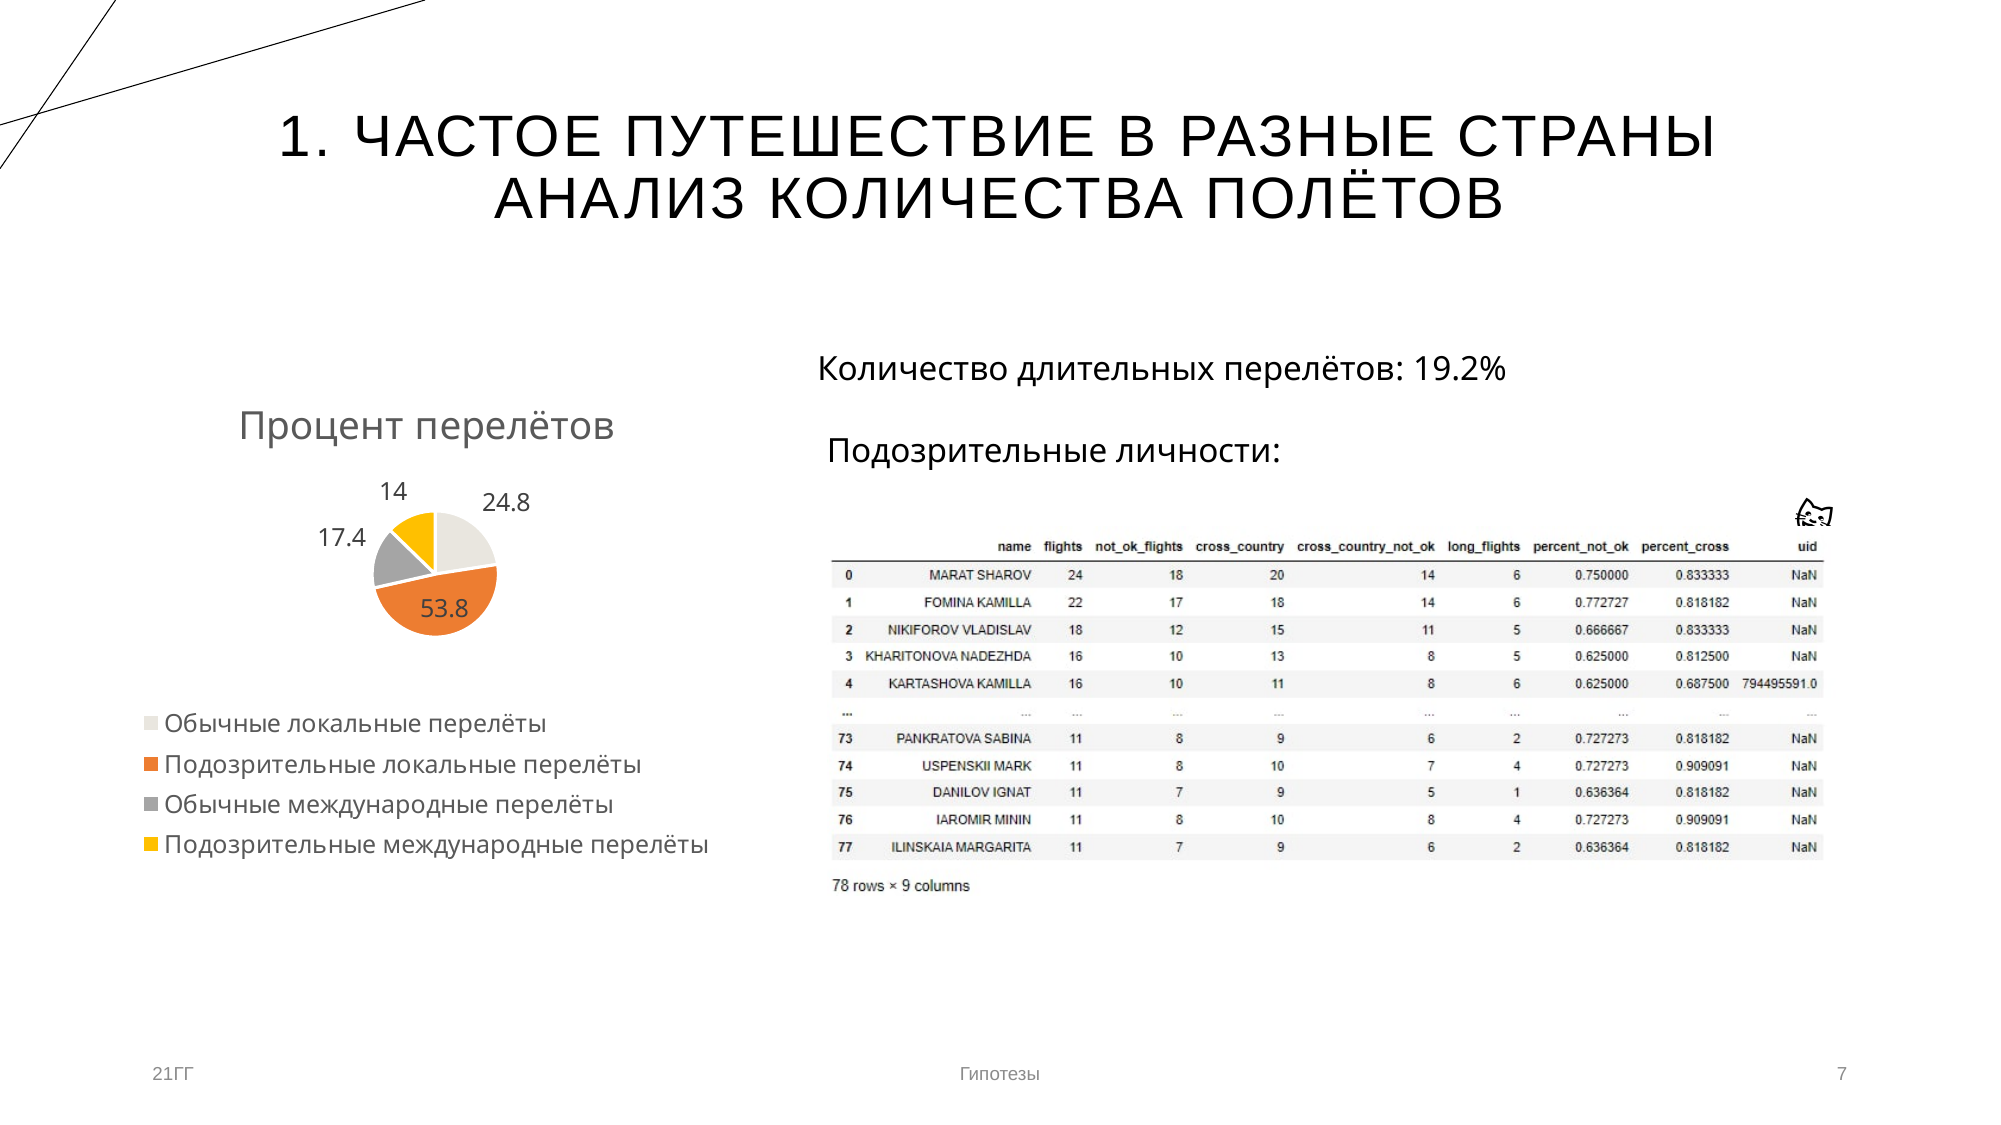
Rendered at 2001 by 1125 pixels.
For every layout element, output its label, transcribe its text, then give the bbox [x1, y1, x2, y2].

chart [51, 367, 802, 868]
slide_number 21ГГ [137, 1042, 588, 1103]
picture [827, 526, 1844, 896]
slide_number 7 [1412, 1042, 1863, 1103]
text_box Количество длительных перелётов: 19.2% [802, 339, 1522, 395]
footer Гипотезы [662, 1042, 1338, 1103]
text_box 😺 [1775, 480, 1857, 538]
text_box Подозрительные личности: [812, 421, 1296, 477]
title 1. Частое путешествие в разные страны Анализ количества полётов [137, 59, 1863, 278]
